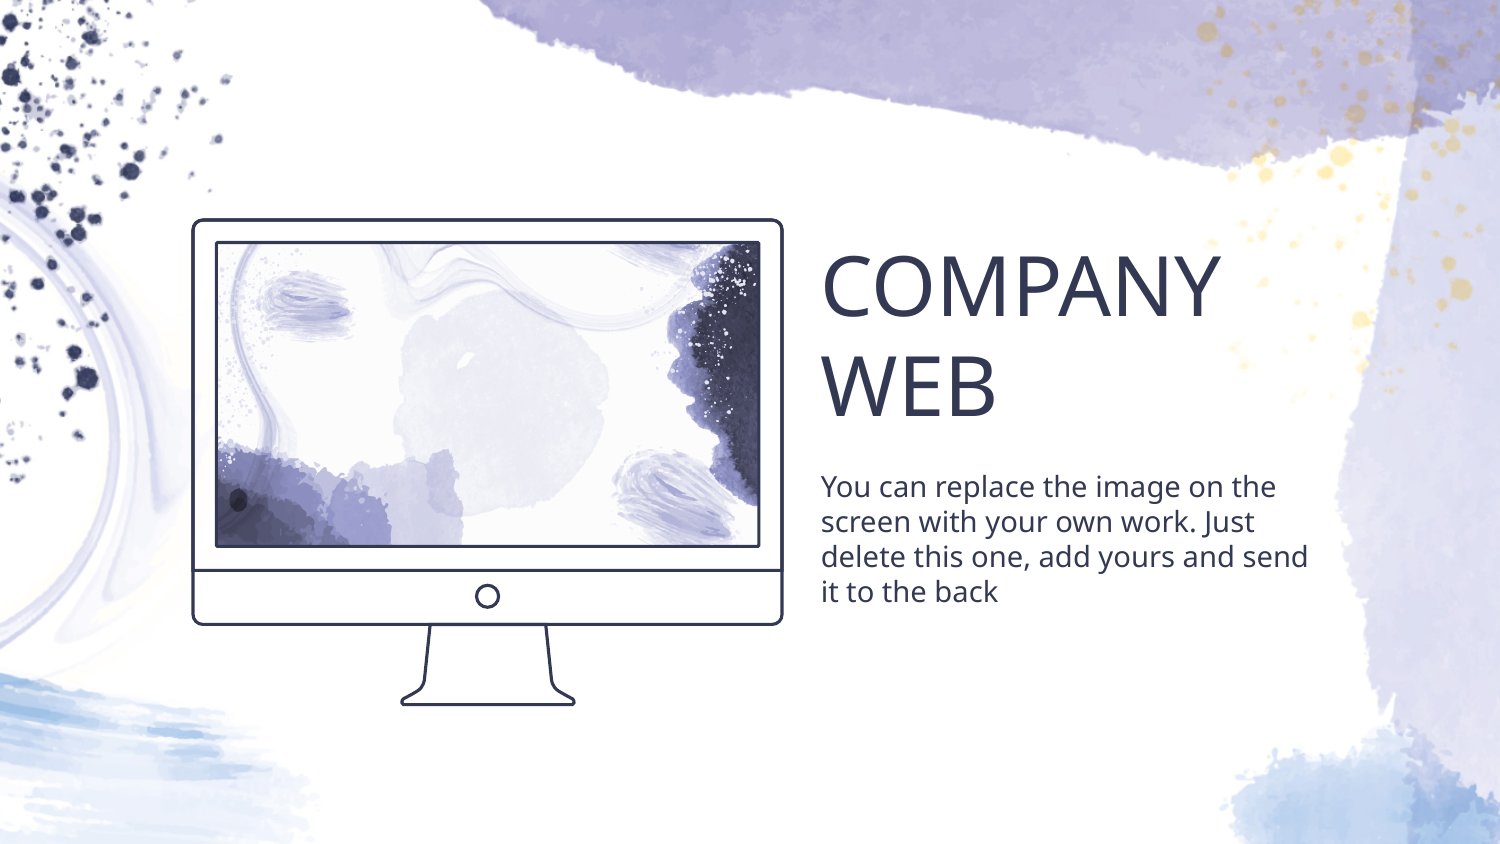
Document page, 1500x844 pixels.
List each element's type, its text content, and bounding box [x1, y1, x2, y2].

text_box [192, 219, 783, 705]
subtitle You can replace the image on the screen with your own work. Just delete this one, add yours and send it to the back [805, 460, 1349, 617]
title COMPANY WEB [805, 230, 1349, 436]
picture [0, 0, 1500, 844]
